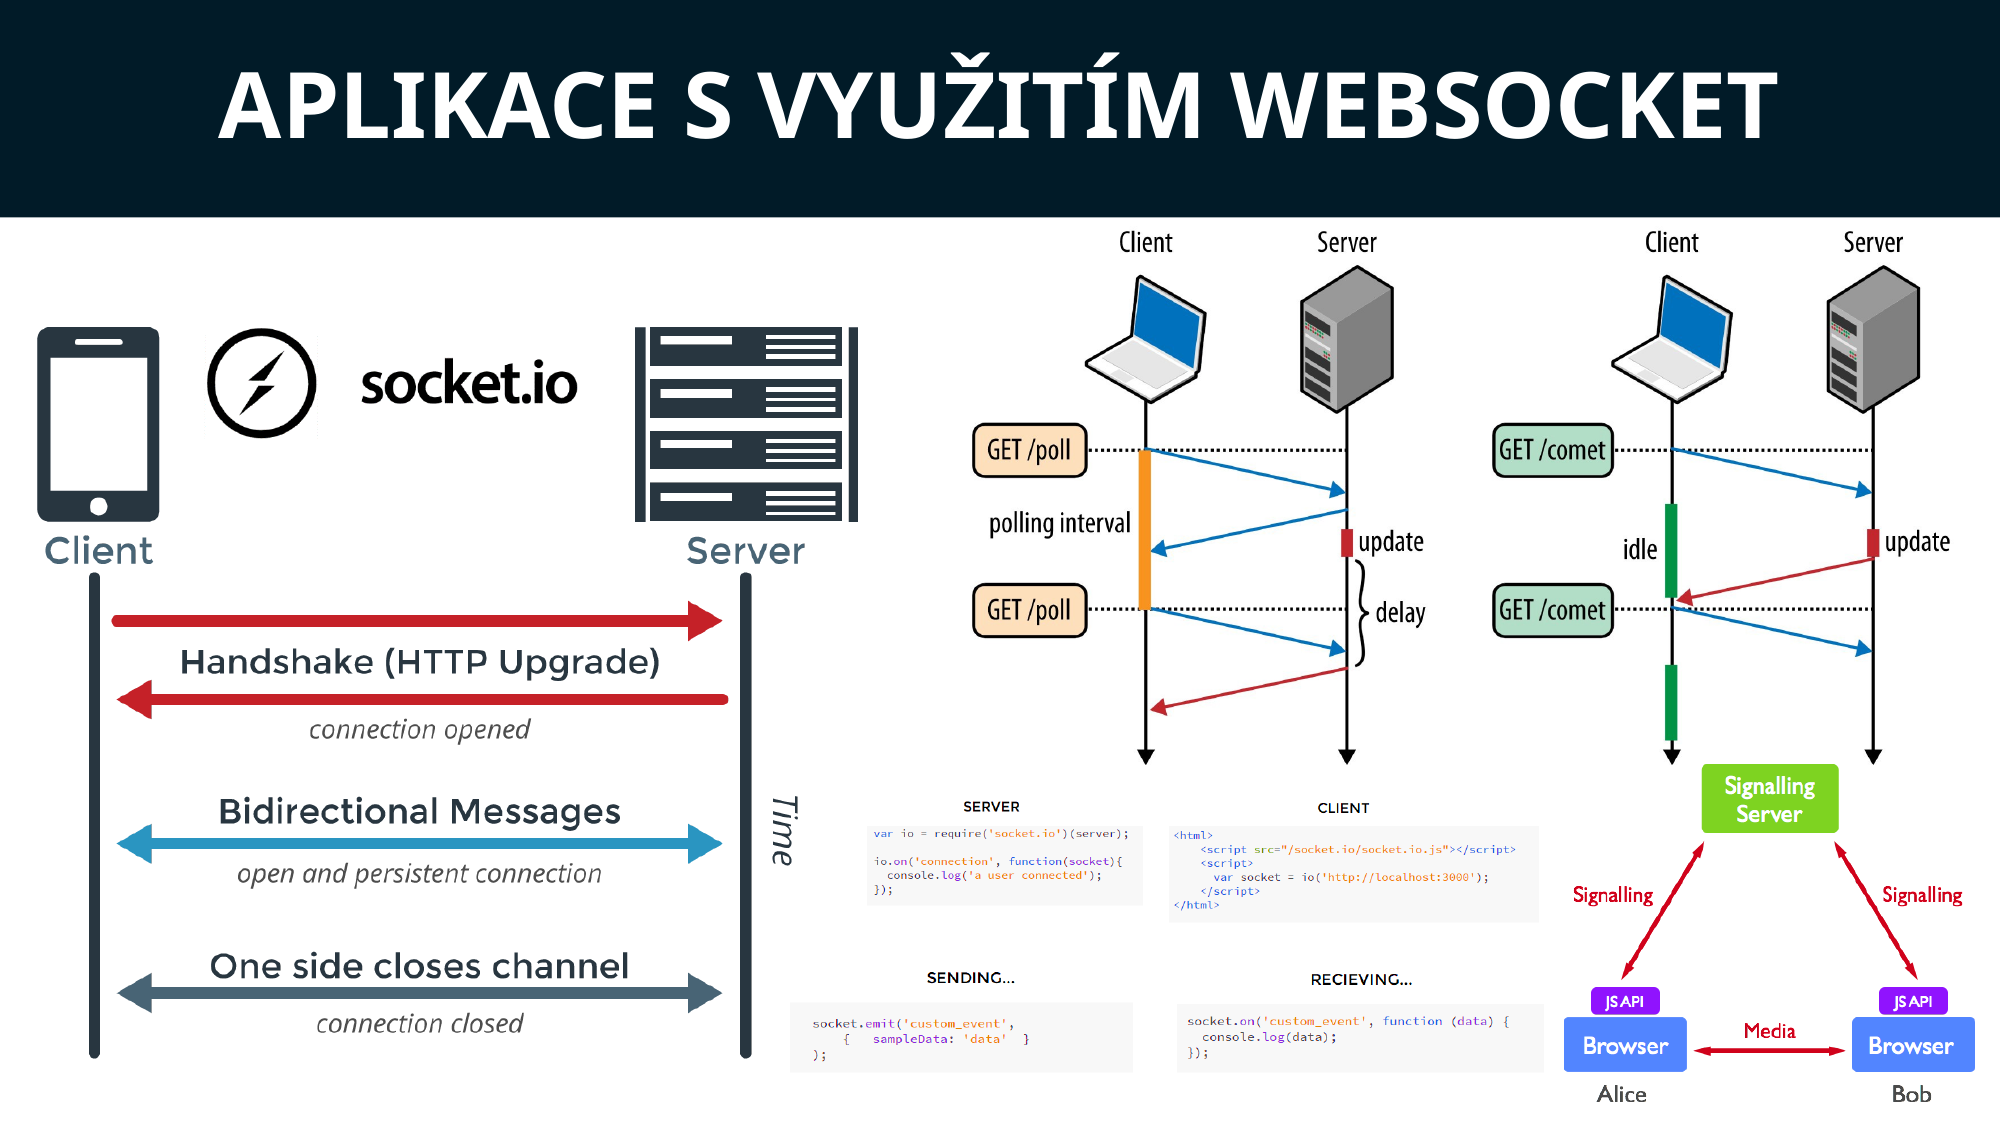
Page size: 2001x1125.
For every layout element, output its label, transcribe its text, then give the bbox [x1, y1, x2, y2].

title APLIKACE S VYUŽITÍM WEBSOCKET [0, 0, 2000, 218]
picture [37, 226, 2000, 1121]
